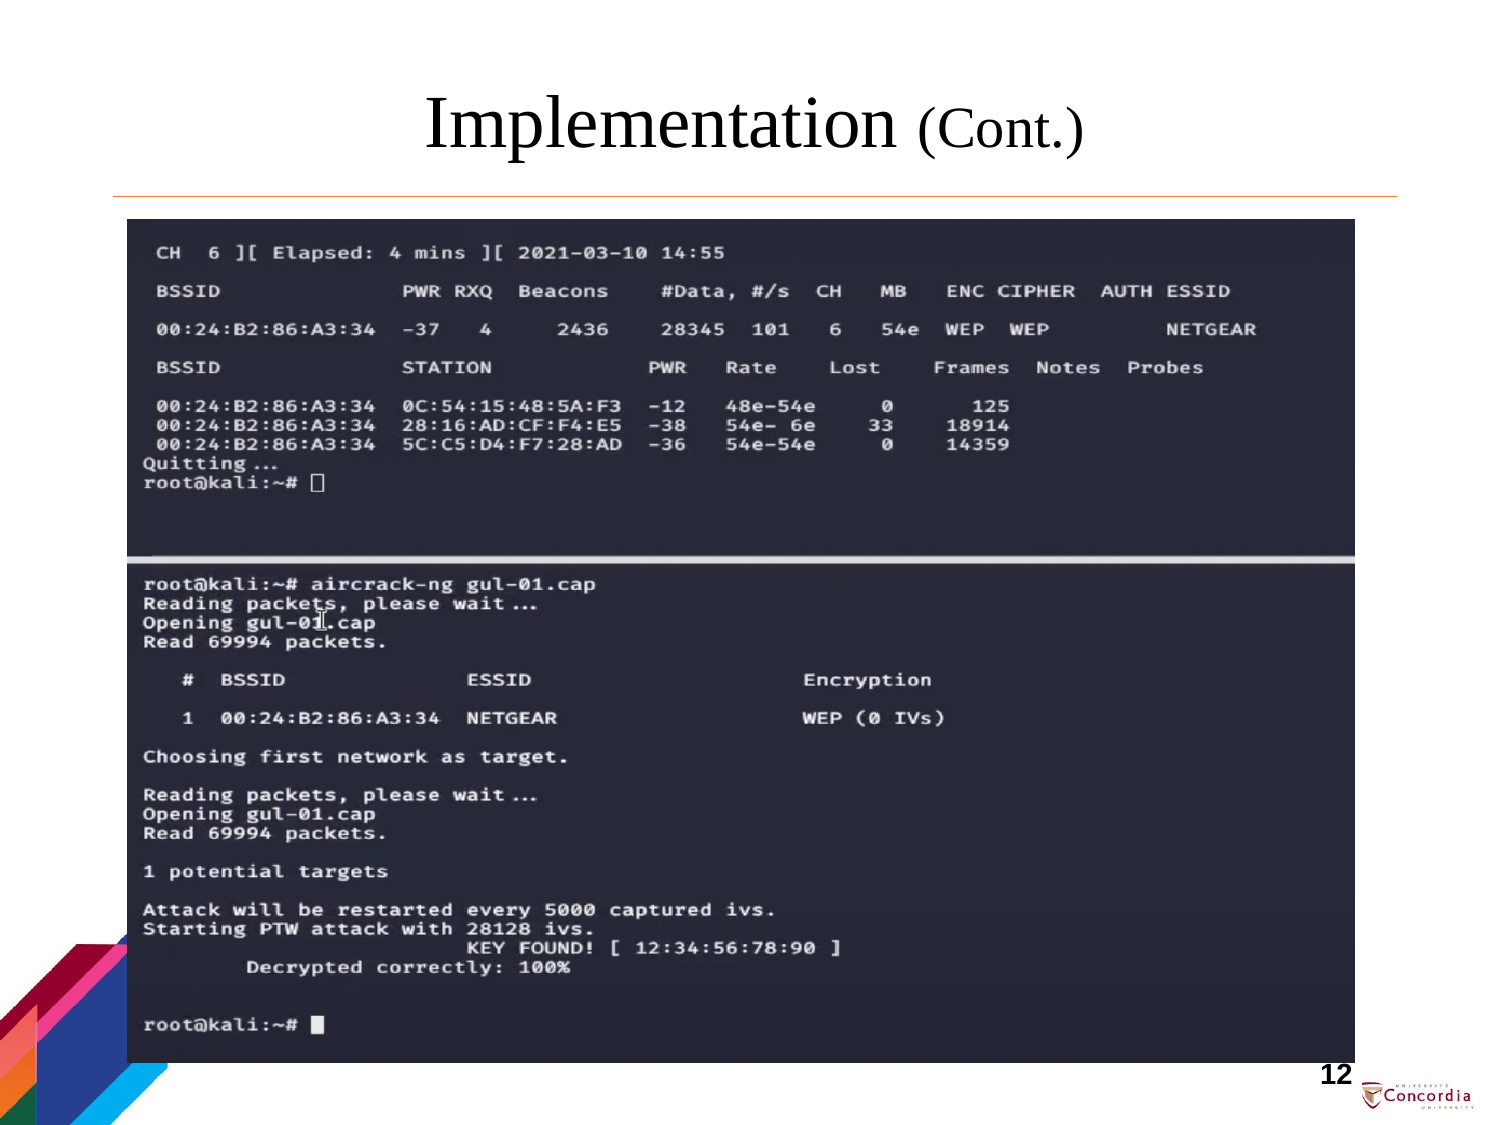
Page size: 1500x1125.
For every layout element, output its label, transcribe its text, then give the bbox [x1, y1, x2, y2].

title Implementation (Cont.) [112, 62, 1397, 185]
picture [0, 0, 1500, 1125]
slide_number 12 [1305, 1042, 1397, 1103]
